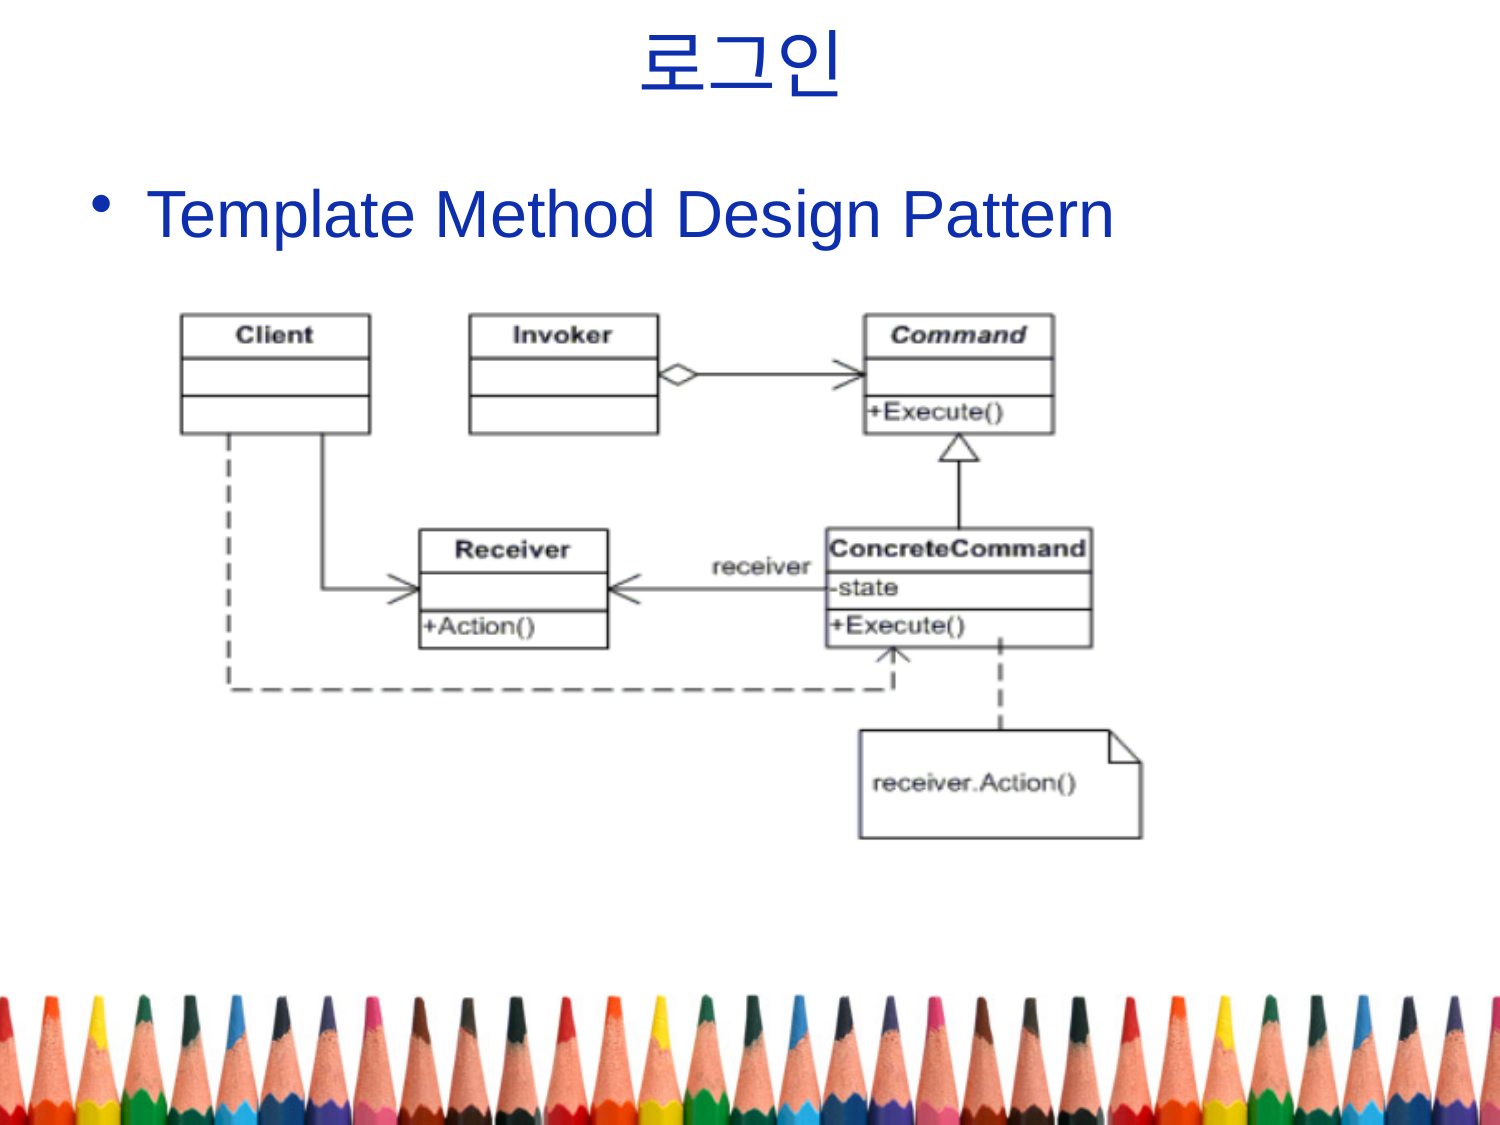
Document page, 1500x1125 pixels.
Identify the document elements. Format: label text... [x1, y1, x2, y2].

list Template Method Design Pattern [75, 163, 1425, 838]
picture [0, 0, 1500, 1125]
text_box 로그인 [195, 9, 1289, 115]
